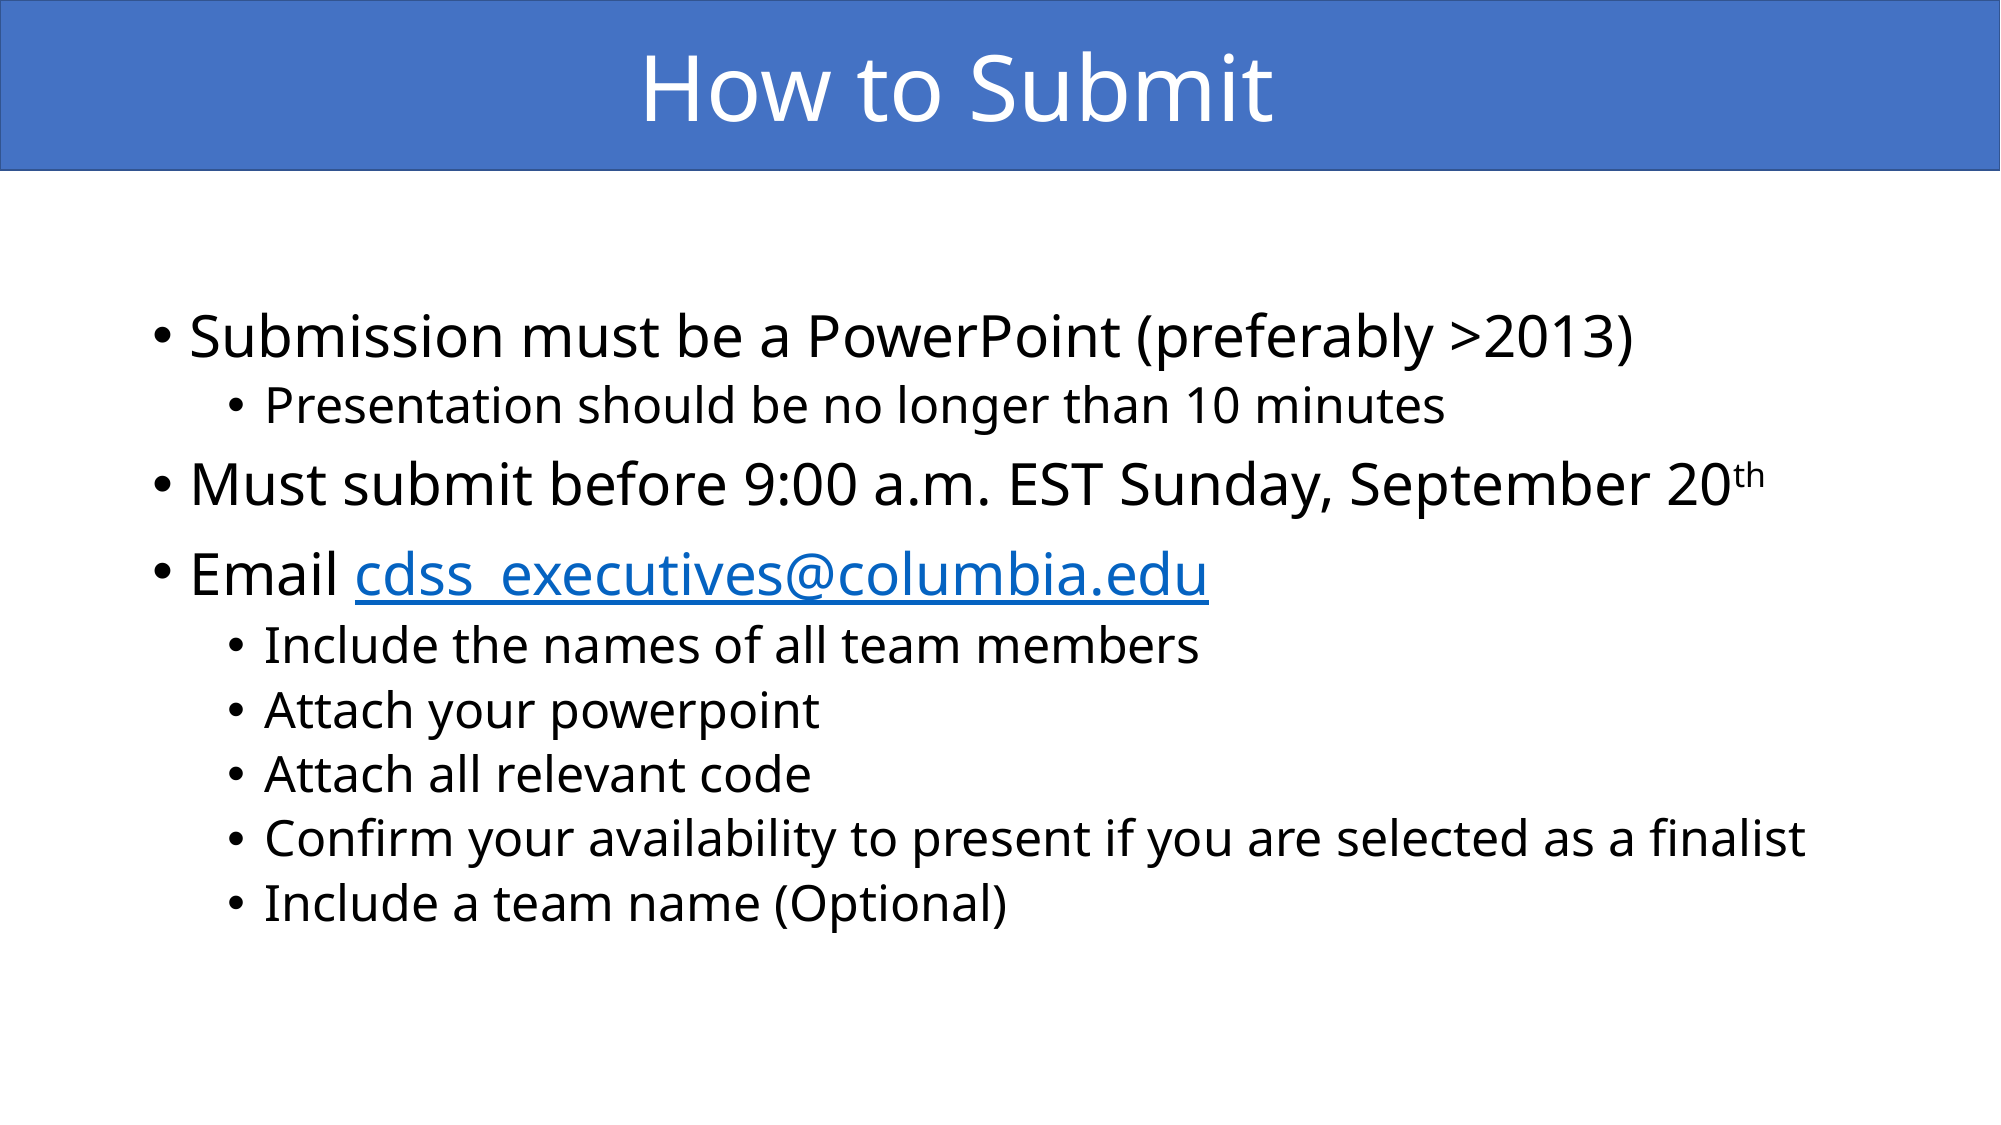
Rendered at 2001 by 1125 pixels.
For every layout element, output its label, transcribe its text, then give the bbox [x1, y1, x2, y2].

text_box How to Submit [94, 13, 1820, 170]
text_box [0, 0, 2000, 171]
list Submission must be a PowerPoint (preferably >2013) Presentation should be no longer than 10 minutes Must submit before 9:00 a.m. EST Sunday, September 20th Email cdss_executives@columbia.edu Include the names of all team members Attach your powerpoint Attach all relevant code Confirm your availability to present if you are selected as a finalist Include a team name (Optional) [137, 299, 1863, 1014]
